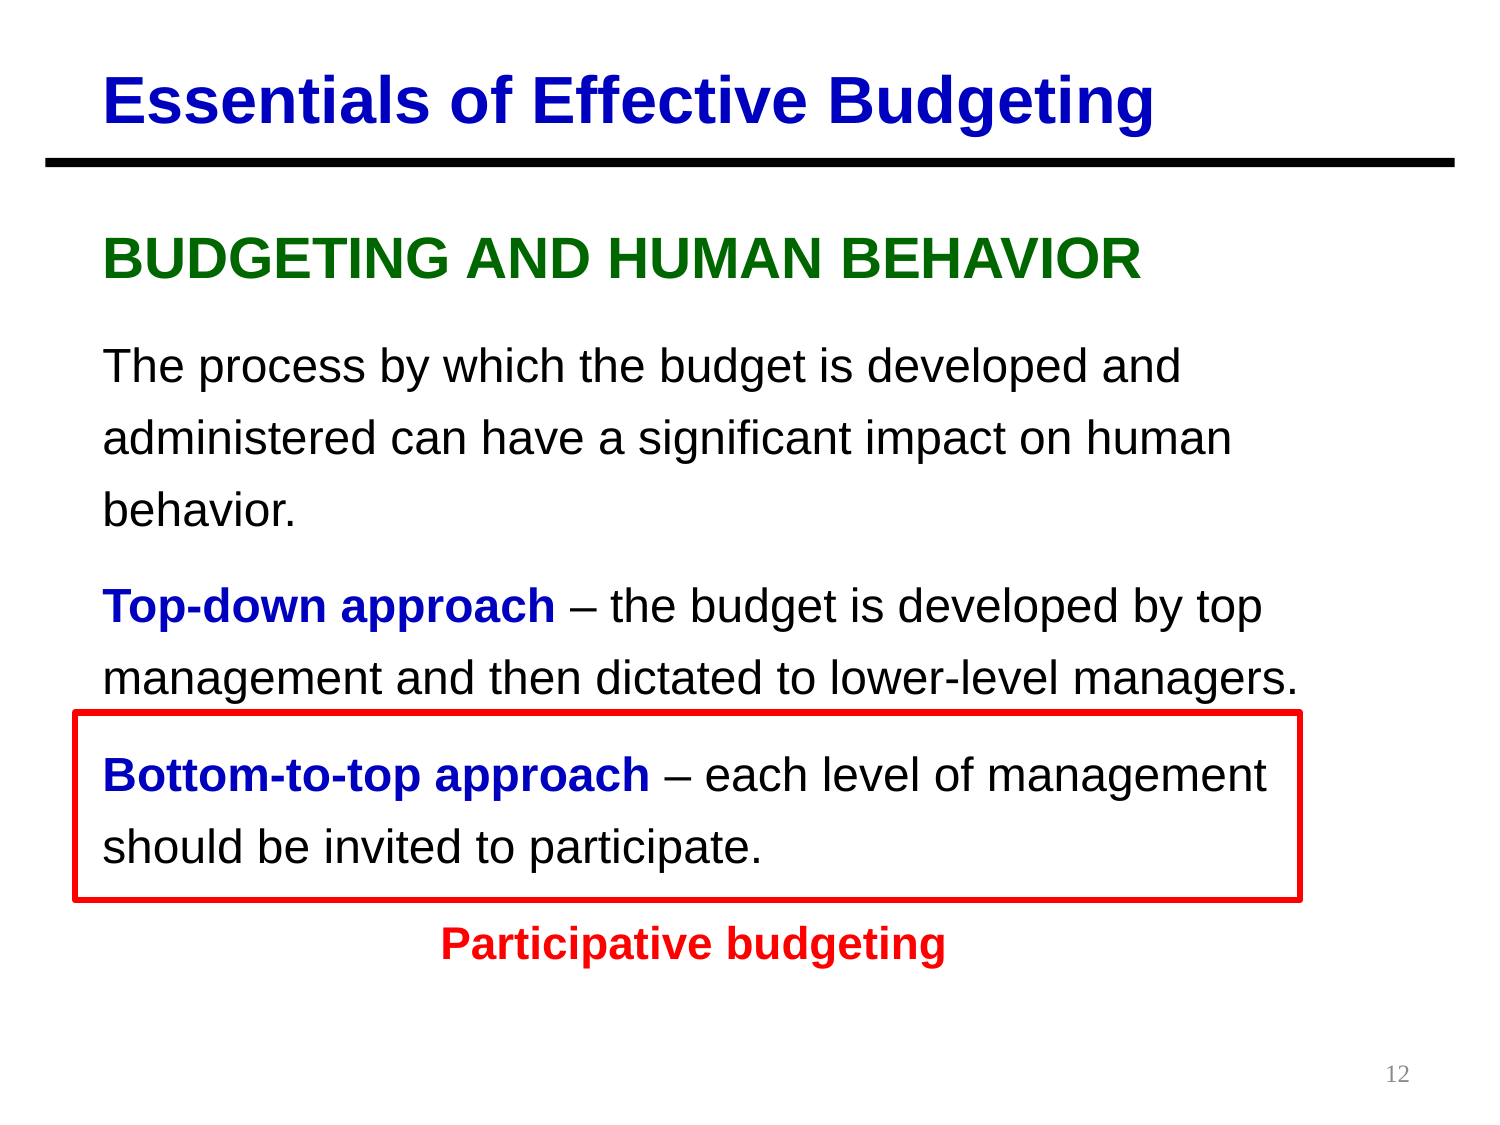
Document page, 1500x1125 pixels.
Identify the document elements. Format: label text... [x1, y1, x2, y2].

text_box [75, 712, 1300, 900]
text_box BUDGETING AND HUMAN BEHAVIOR [87, 212, 1175, 298]
slide_number 12 [1074, 1042, 1425, 1103]
text_box Essentials of Effective Budgeting [87, 50, 1450, 142]
list The process by which the budget is developed and administered can have a significant impact on human behavior. Top-down approach – the budget is developed by top management and then dictated to lower-level managers. Bottom-to-top approach – each level of management should be invited to participate. [87, 312, 1375, 1013]
text_box Participative budgeting [237, 906, 1150, 976]
